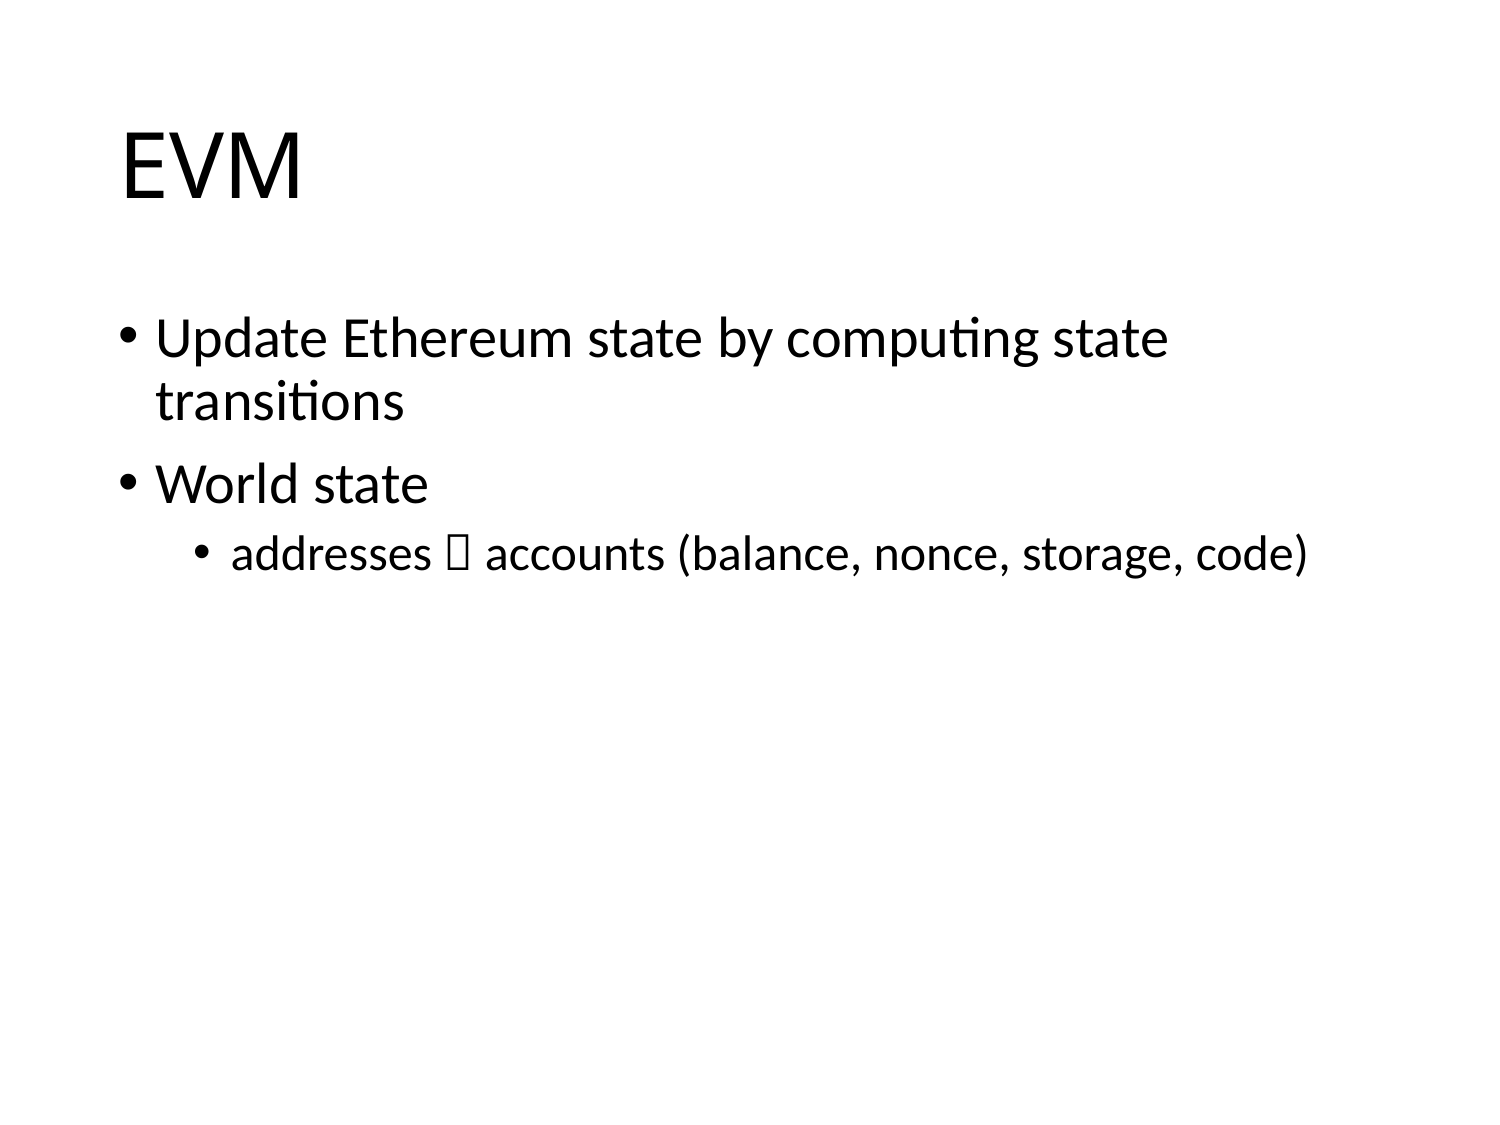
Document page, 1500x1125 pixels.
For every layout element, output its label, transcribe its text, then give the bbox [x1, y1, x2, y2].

title EVM [103, 59, 1397, 278]
list Update Ethereum state by computing state transitions World state addresses  accounts (balance, nonce, storage, code) [103, 299, 1397, 1014]
